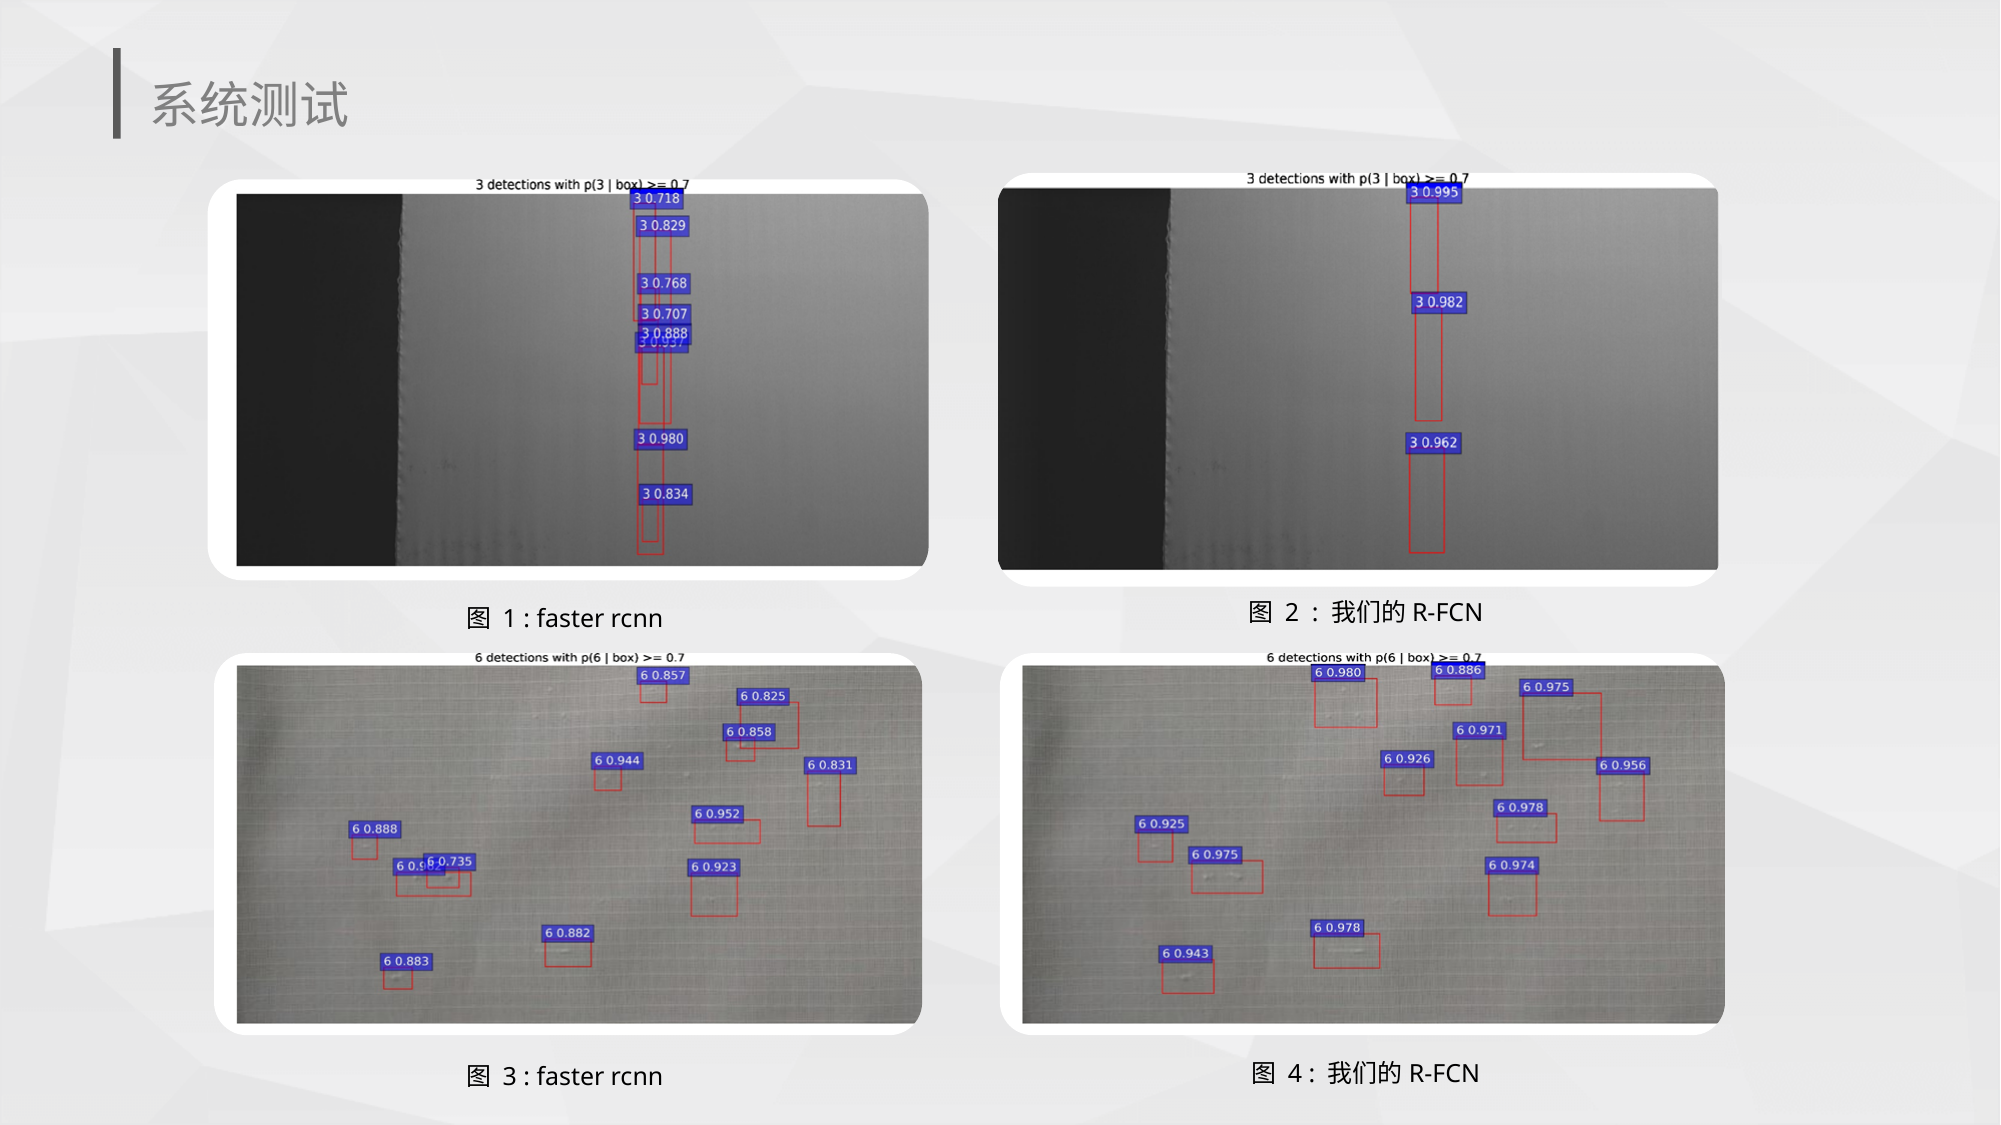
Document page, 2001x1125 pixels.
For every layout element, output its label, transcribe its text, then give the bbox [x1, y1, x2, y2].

text_box 图 2 : 我们的R-FCN [1233, 587, 1505, 634]
picture [0, 0, 2000, 1125]
title 系统测试 [134, 45, 1860, 144]
text_box 图 4 : 我们的R-FCN [1236, 1036, 1502, 1095]
text_box 图 1 : faster rcnn [451, 581, 685, 640]
text_box 图 3 : faster rcnn [451, 1038, 685, 1099]
